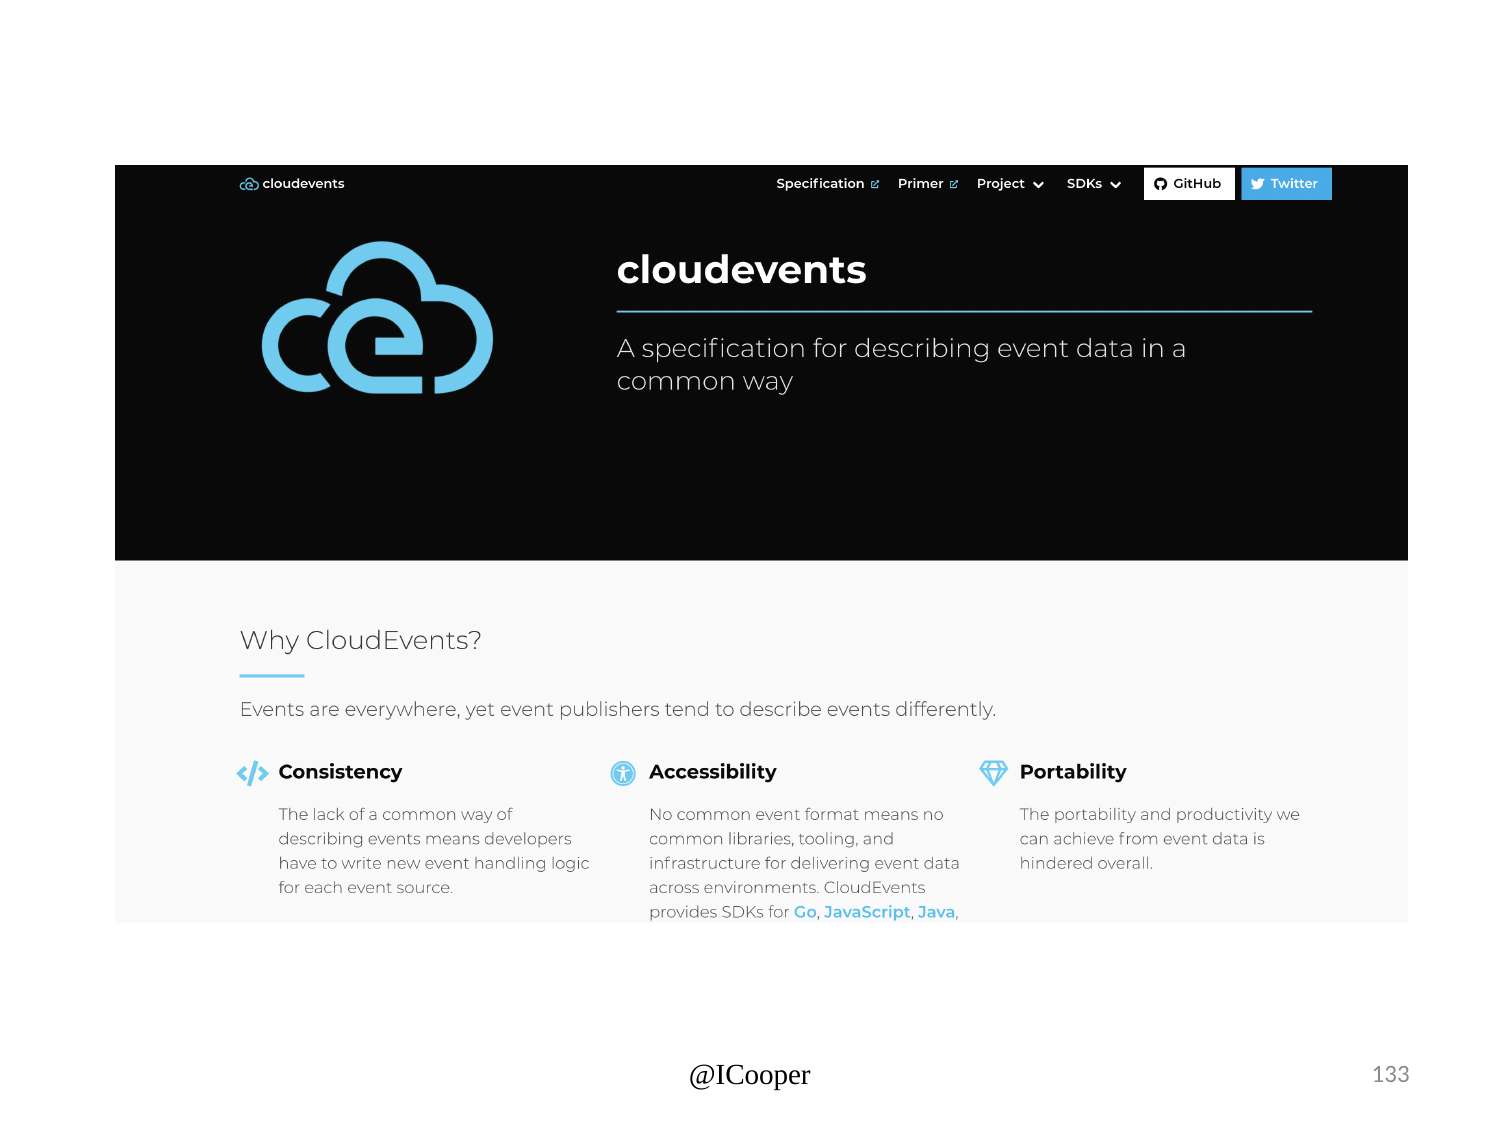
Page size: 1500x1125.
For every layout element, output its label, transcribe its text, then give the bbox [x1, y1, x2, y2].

footer @ICooper [512, 1042, 988, 1103]
slide_number 133 [1074, 1042, 1425, 1103]
picture [115, 165, 1408, 923]
